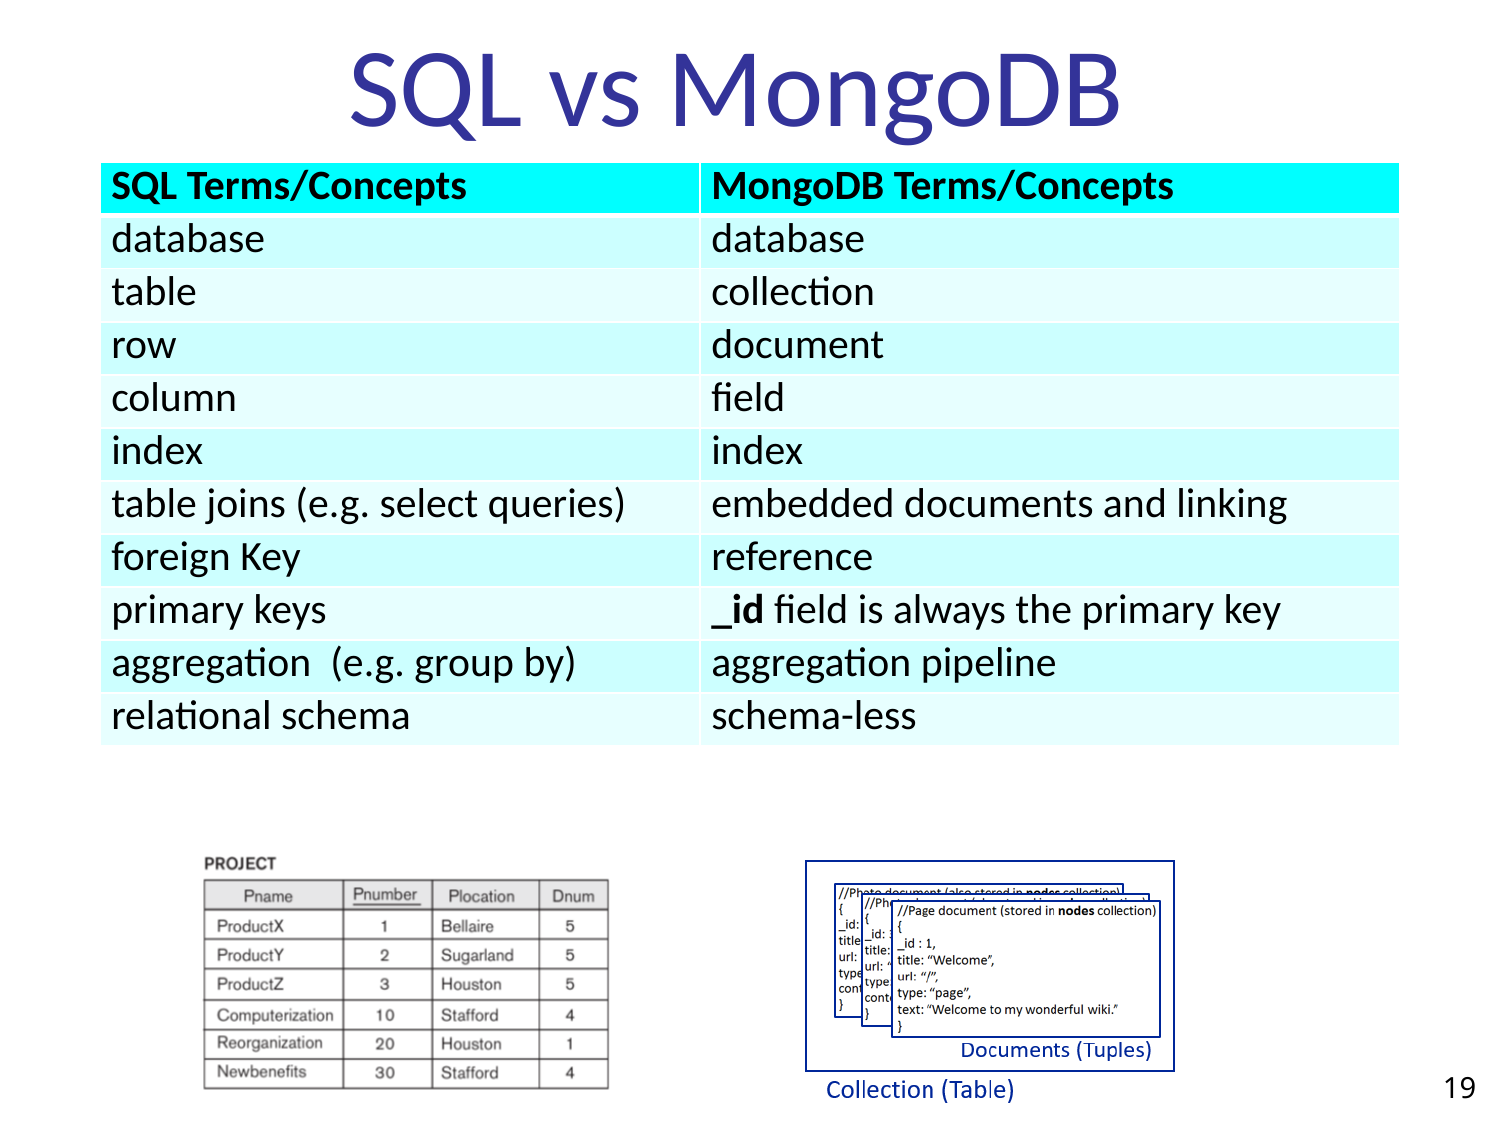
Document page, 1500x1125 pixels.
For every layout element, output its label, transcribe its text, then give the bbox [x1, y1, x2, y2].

table_cell database [101, 218, 699, 268]
table_cell database [701, 218, 1399, 268]
table_cell index [701, 429, 1399, 480]
table_cell field [701, 376, 1399, 427]
table_cell primary keys [101, 588, 699, 639]
table_cell column [101, 376, 699, 427]
title SQL vs MongoDB [85, 12, 1388, 150]
table_cell _id field is always the primary key [701, 588, 1399, 639]
table_cell schema-less [701, 694, 1399, 745]
table_cell row [101, 323, 699, 374]
table_header SQL Terms/Concepts [101, 163, 699, 213]
table_cell foreign Key [101, 535, 699, 586]
table_header MongoDB Terms/Concepts [701, 163, 1399, 213]
picture [199, 852, 613, 1094]
picture [802, 852, 1180, 1109]
table_cell document [701, 323, 1399, 374]
slide_number 19 [1178, 1056, 1492, 1122]
table_cell aggregation (e.g. group by) [101, 641, 699, 692]
table_cell collection [701, 269, 1399, 321]
table_cell index [101, 429, 699, 480]
table_cell relational schema [101, 694, 699, 745]
table_cell table joins (e.g. select queries) [101, 482, 699, 533]
table_cell reference [701, 535, 1399, 586]
table_cell table [101, 269, 699, 321]
table_cell embedded documents and linking [701, 482, 1399, 533]
table_cell aggregation pipeline [701, 641, 1399, 692]
